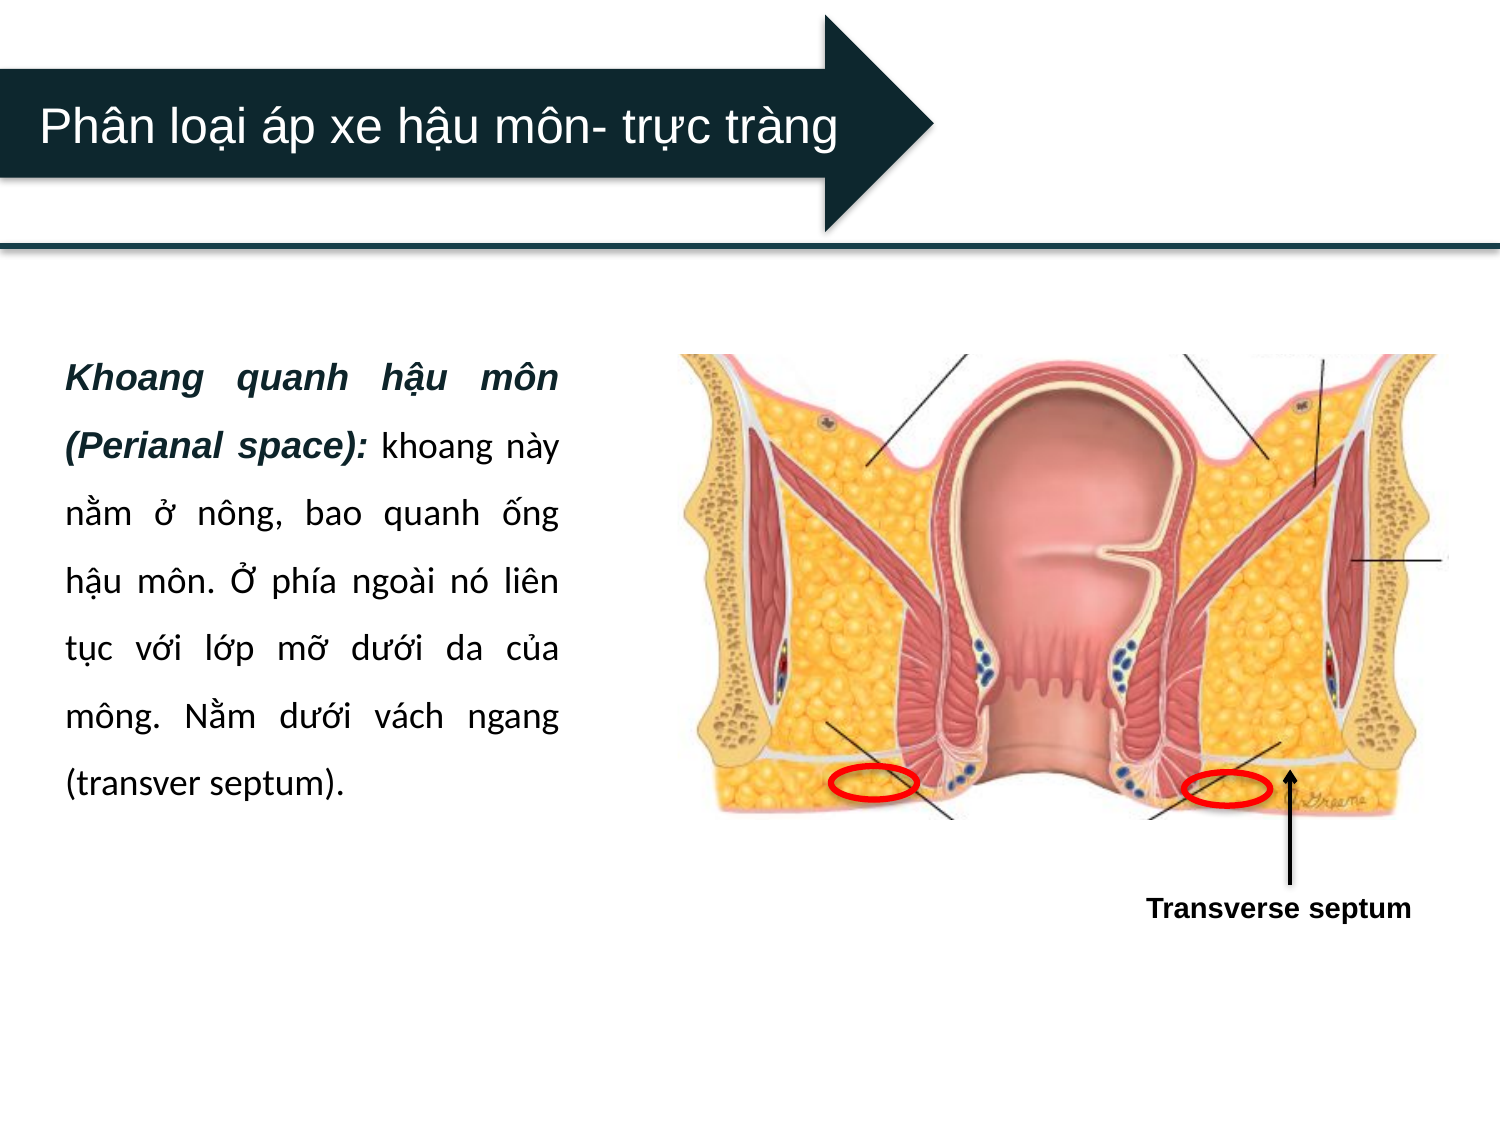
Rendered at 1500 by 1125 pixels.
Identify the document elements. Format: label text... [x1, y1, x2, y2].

picture [677, 354, 1450, 820]
text_box Khoang quanh hậu môn (Perianal space): khoang này nằm ở nông, bao quanh ống hậu môn. Ở phía ngoài nó liên tục với lớp mỡ dưới da của mông. Nằm dưới vách ngang (transver septum). [50, 278, 575, 811]
text_box Phân loại áp xe hậu môn- trực tràng [0, 13, 935, 233]
text_box Transverse septum [1131, 882, 1500, 967]
